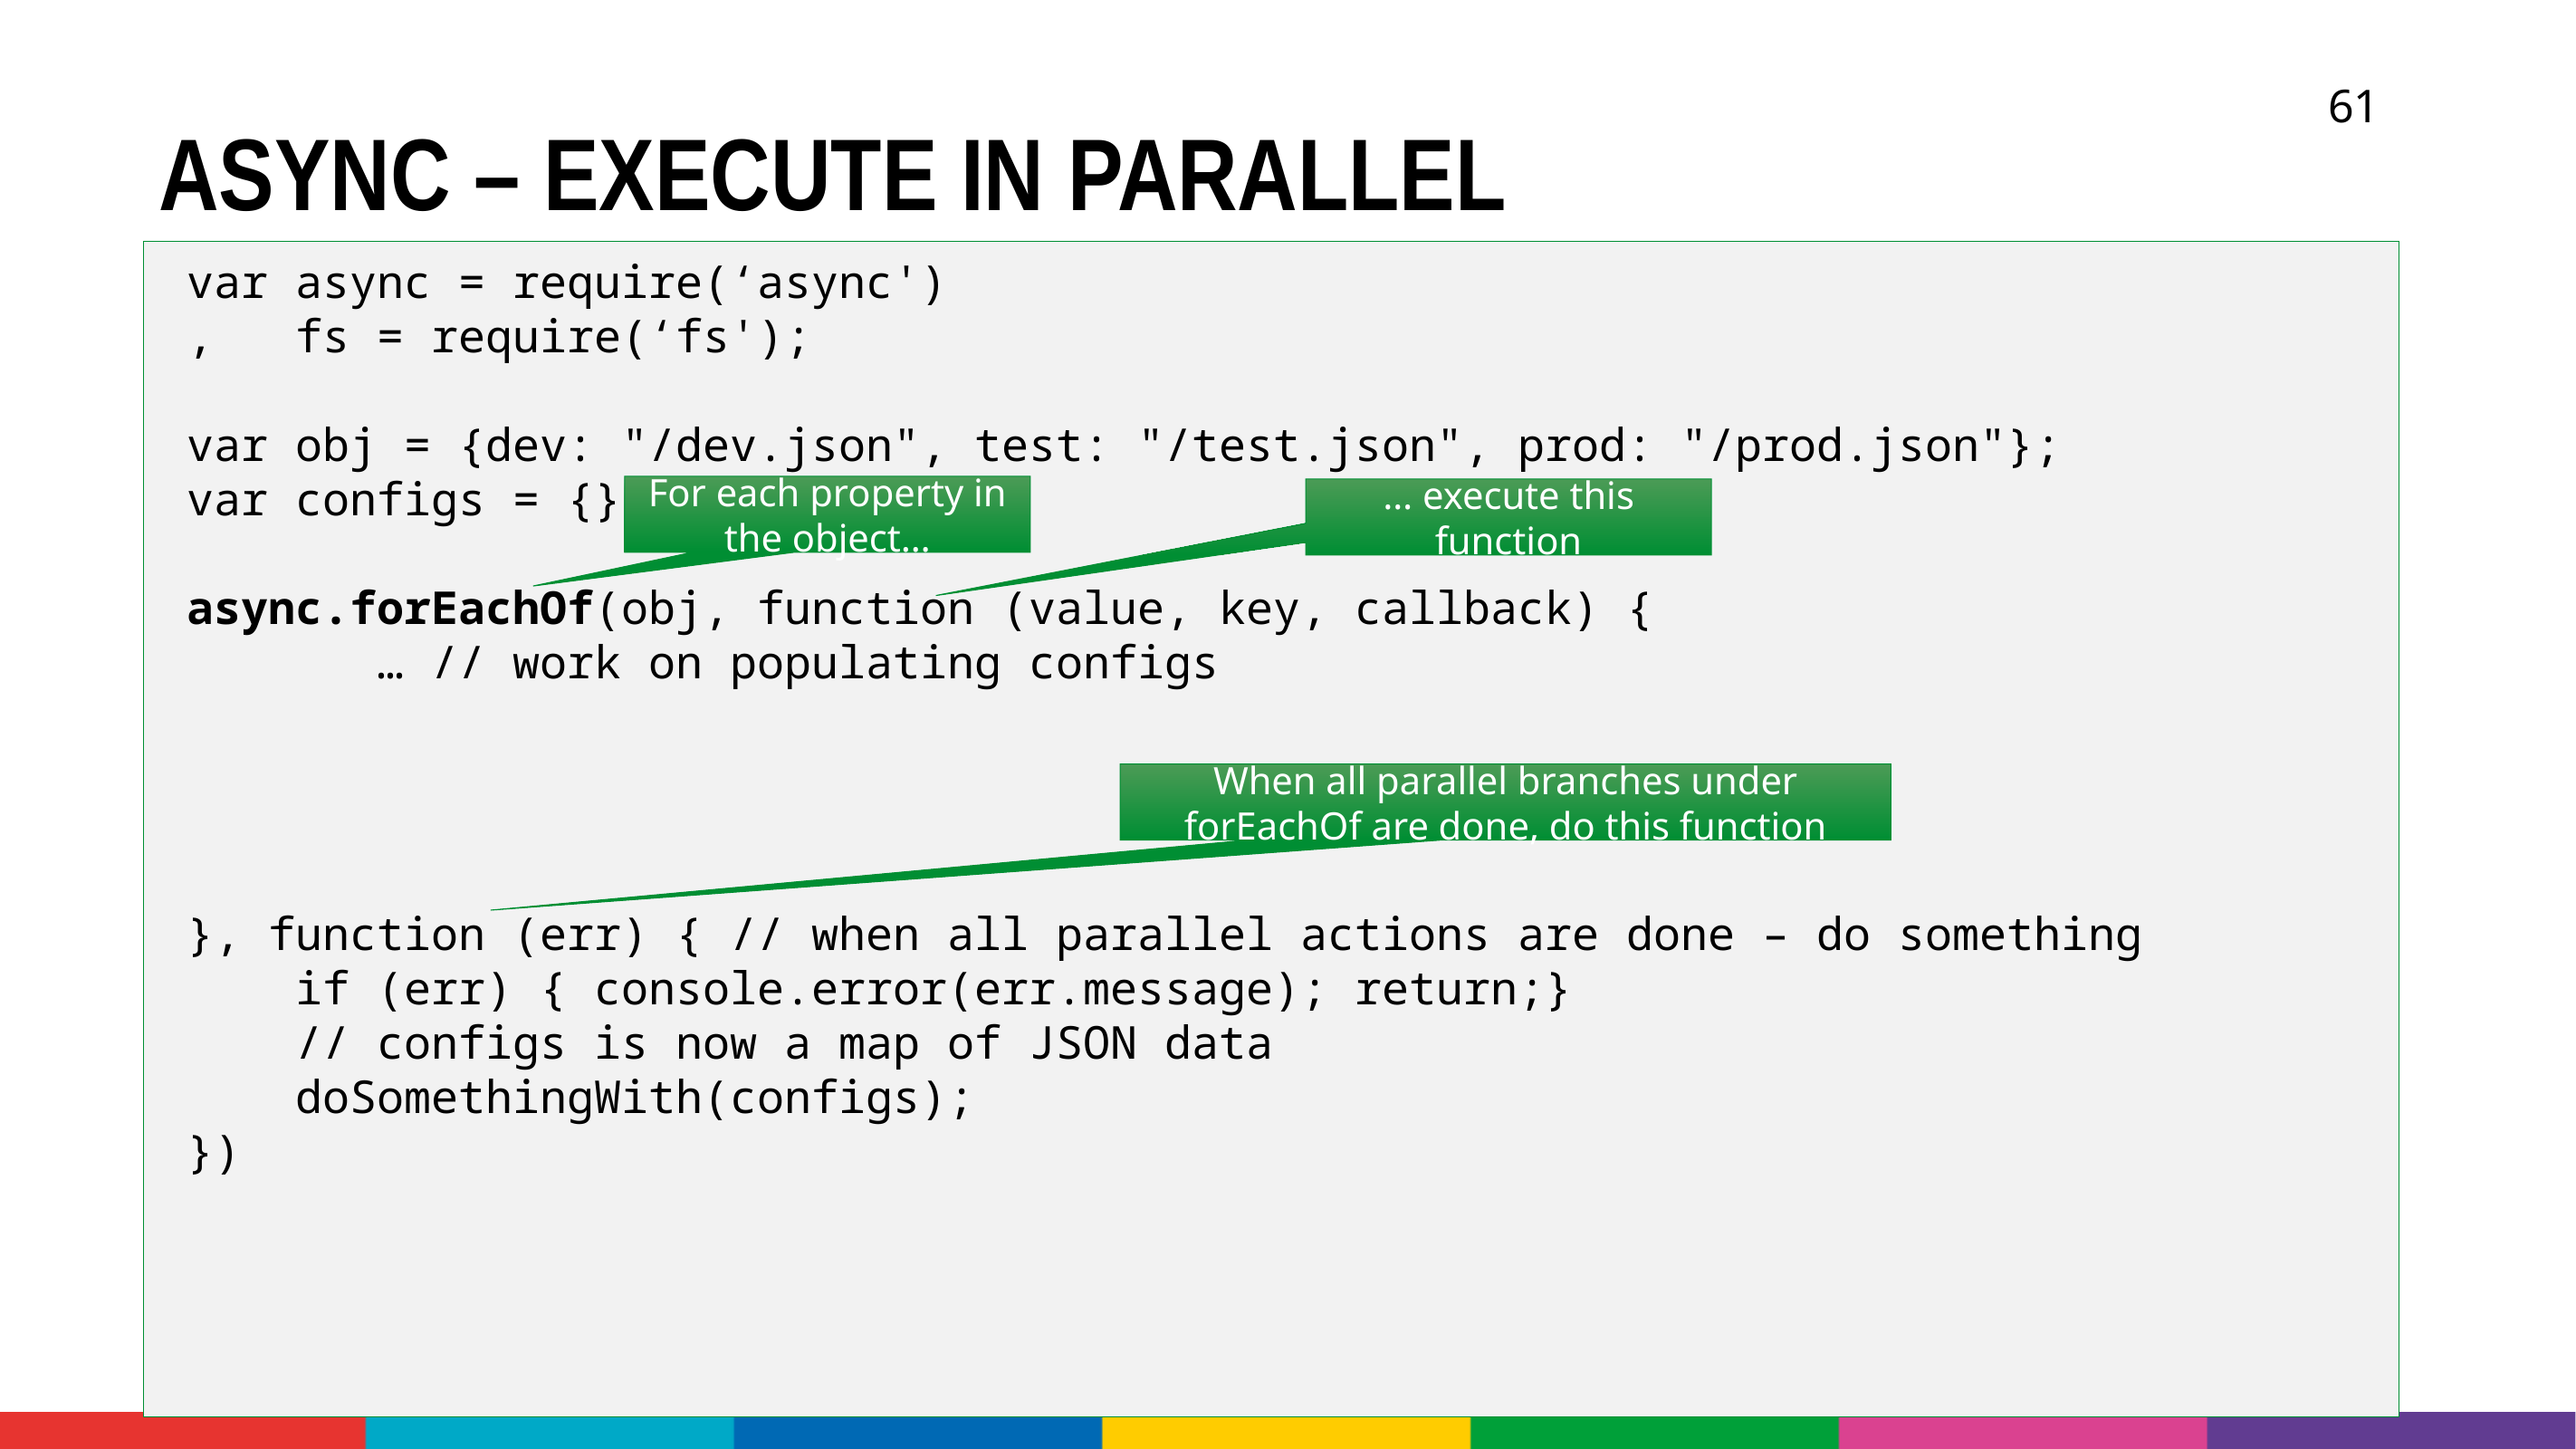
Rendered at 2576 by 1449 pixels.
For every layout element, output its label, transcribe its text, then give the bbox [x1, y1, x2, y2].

title async – execute in parallel [145, 125, 2059, 241]
text_box When all parallel branches under forEachOf are done, do this function [490, 763, 1891, 911]
text_box … execute this function [935, 478, 1712, 597]
picture [0, 1412, 733, 1449]
text_box For each property in the object… [532, 475, 1031, 587]
text_box var async = require(‘async') , fs = require(‘fs'); var obj = {dev: "/dev.json", test: "/test.json", prod: "/prod.json"}; var configs = {}; async.forEachOf(obj, function (value, key, callback) { … // work on populating configs }, function (err) { // when all parallel actions are done – do something if (err) { console.error(err.message); return;} // configs is now a map of JSON data doSomethingWith(configs); }) [163, 241, 2313, 1189]
picture [735, 1412, 2576, 1449]
slide_number 61 [2314, 70, 2576, 178]
text_box [143, 241, 2399, 1417]
